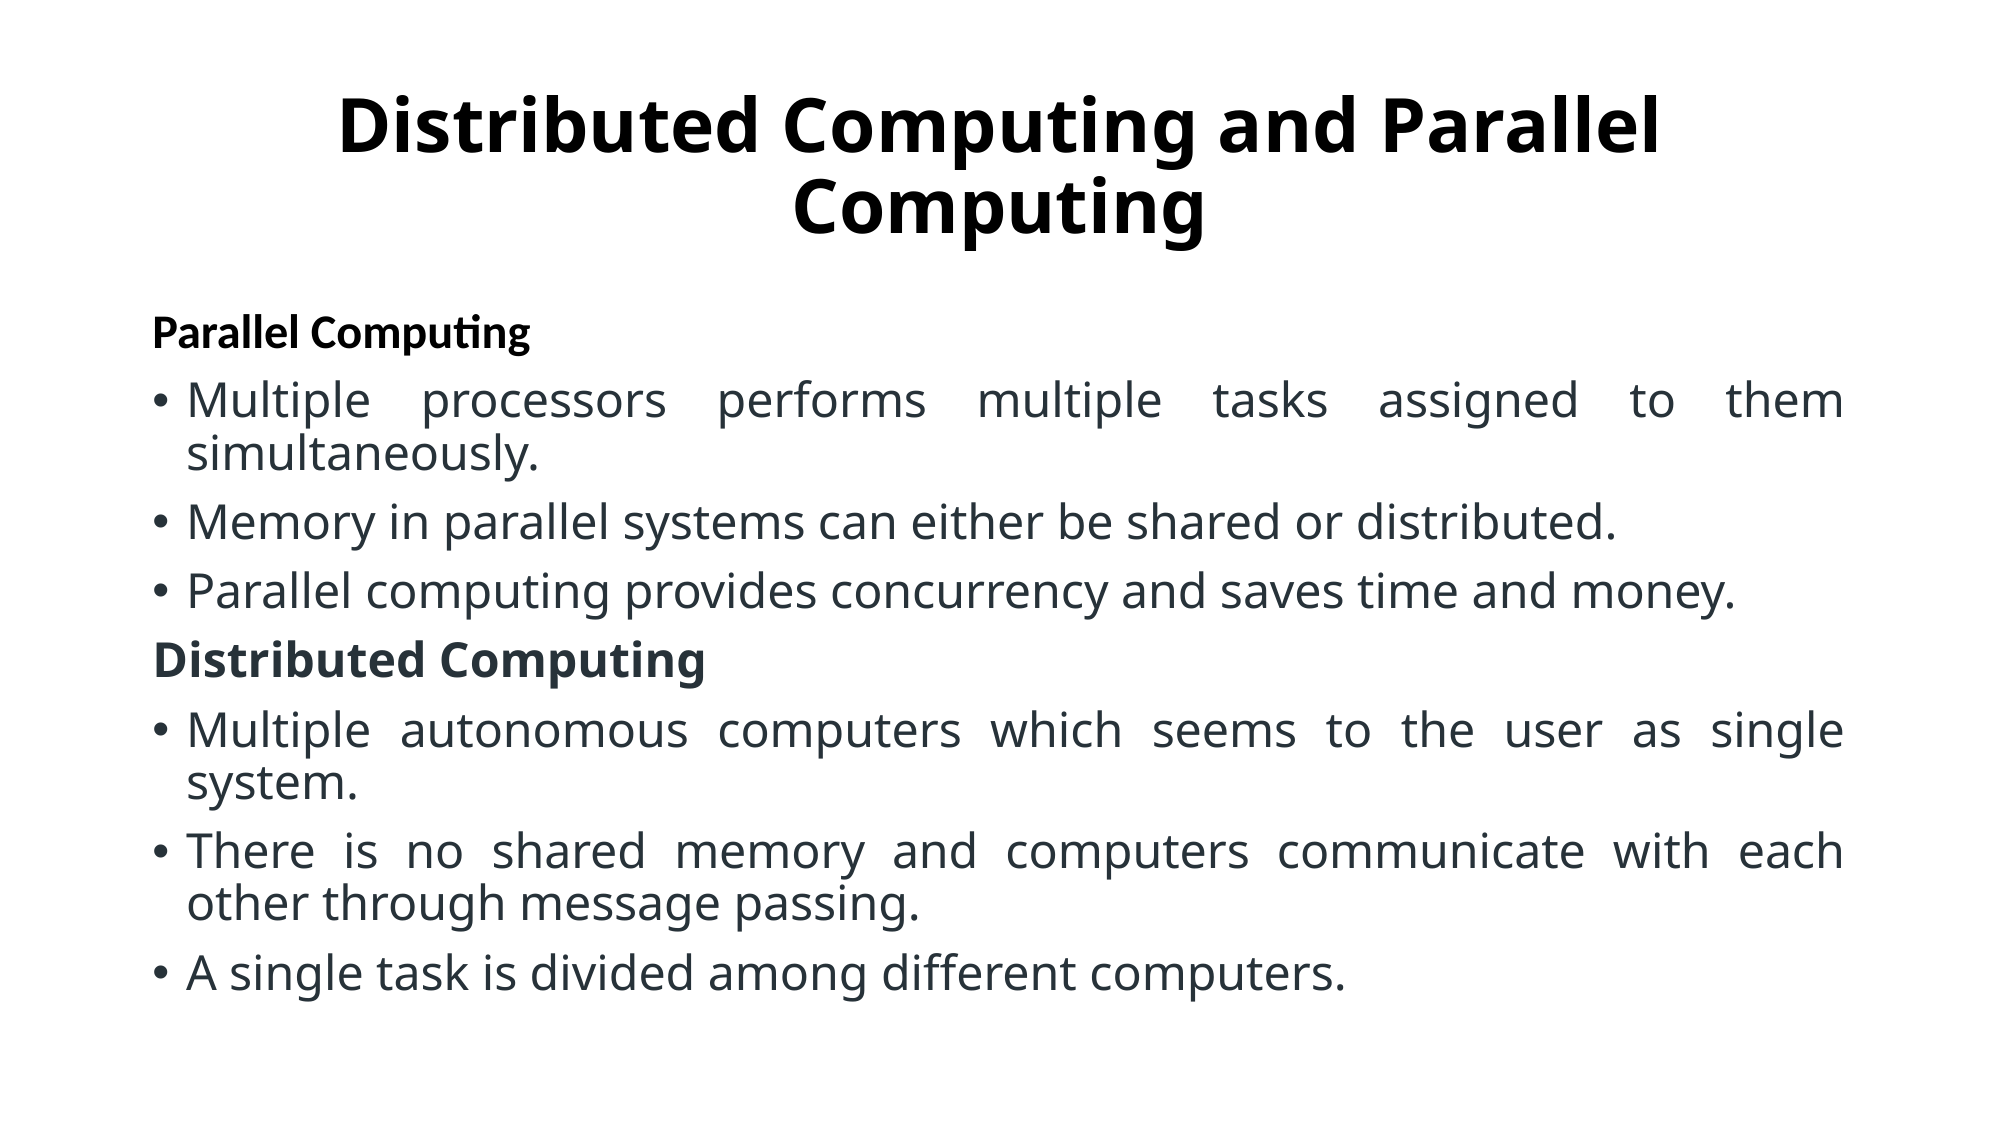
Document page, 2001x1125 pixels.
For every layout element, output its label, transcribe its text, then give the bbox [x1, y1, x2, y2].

title Distributed Computing and Parallel Computing [137, 59, 1863, 278]
list Parallel Computing Multiple processors performs multiple tasks assigned to them simultaneously. Memory in parallel systems can either be shared or distributed. Parallel computing provides concurrency and saves time and money. Distributed Computing Multiple autonomous computers which seems to the user as single system. There is no shared memory and computers communicate with each other through message passing. A single task is divided among different computers. [137, 299, 1863, 1014]
